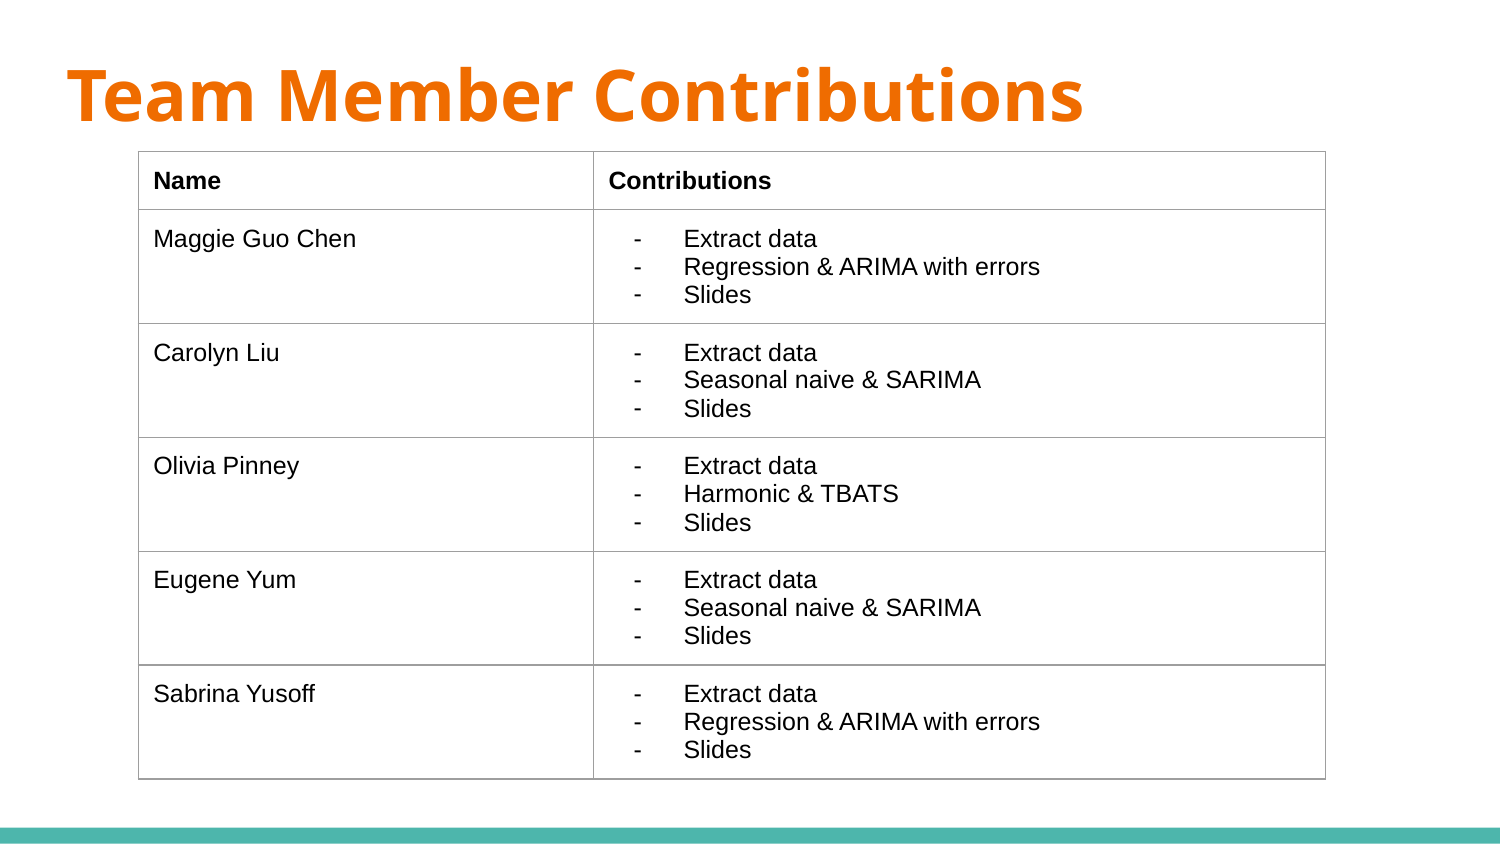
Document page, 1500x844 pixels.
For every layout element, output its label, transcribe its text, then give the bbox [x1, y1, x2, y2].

table_cell Extract data Regression & ARIMA with errors Slides [594, 666, 1325, 778]
table_cell Sabrina Yusoff [139, 666, 593, 778]
table_cell Extract data Seasonal naive & SARIMA Slides [594, 552, 1325, 664]
table_header Name [139, 152, 593, 209]
table_cell Extract data Harmonic & TBATS Slides [594, 438, 1325, 551]
table_cell Carolyn Liu [139, 324, 593, 437]
table_cell Maggie Guo Chen [139, 210, 593, 323]
table_cell Extract data Seasonal naive & SARIMA Slides [594, 324, 1325, 437]
table_header Contributions [594, 152, 1325, 209]
title Team Member Contributions [51, 35, 1449, 152]
table_cell Olivia Pinney [139, 438, 593, 551]
table_cell Eugene Yum [139, 552, 593, 664]
table_cell Extract data Regression & ARIMA with errors Slides [594, 210, 1325, 323]
